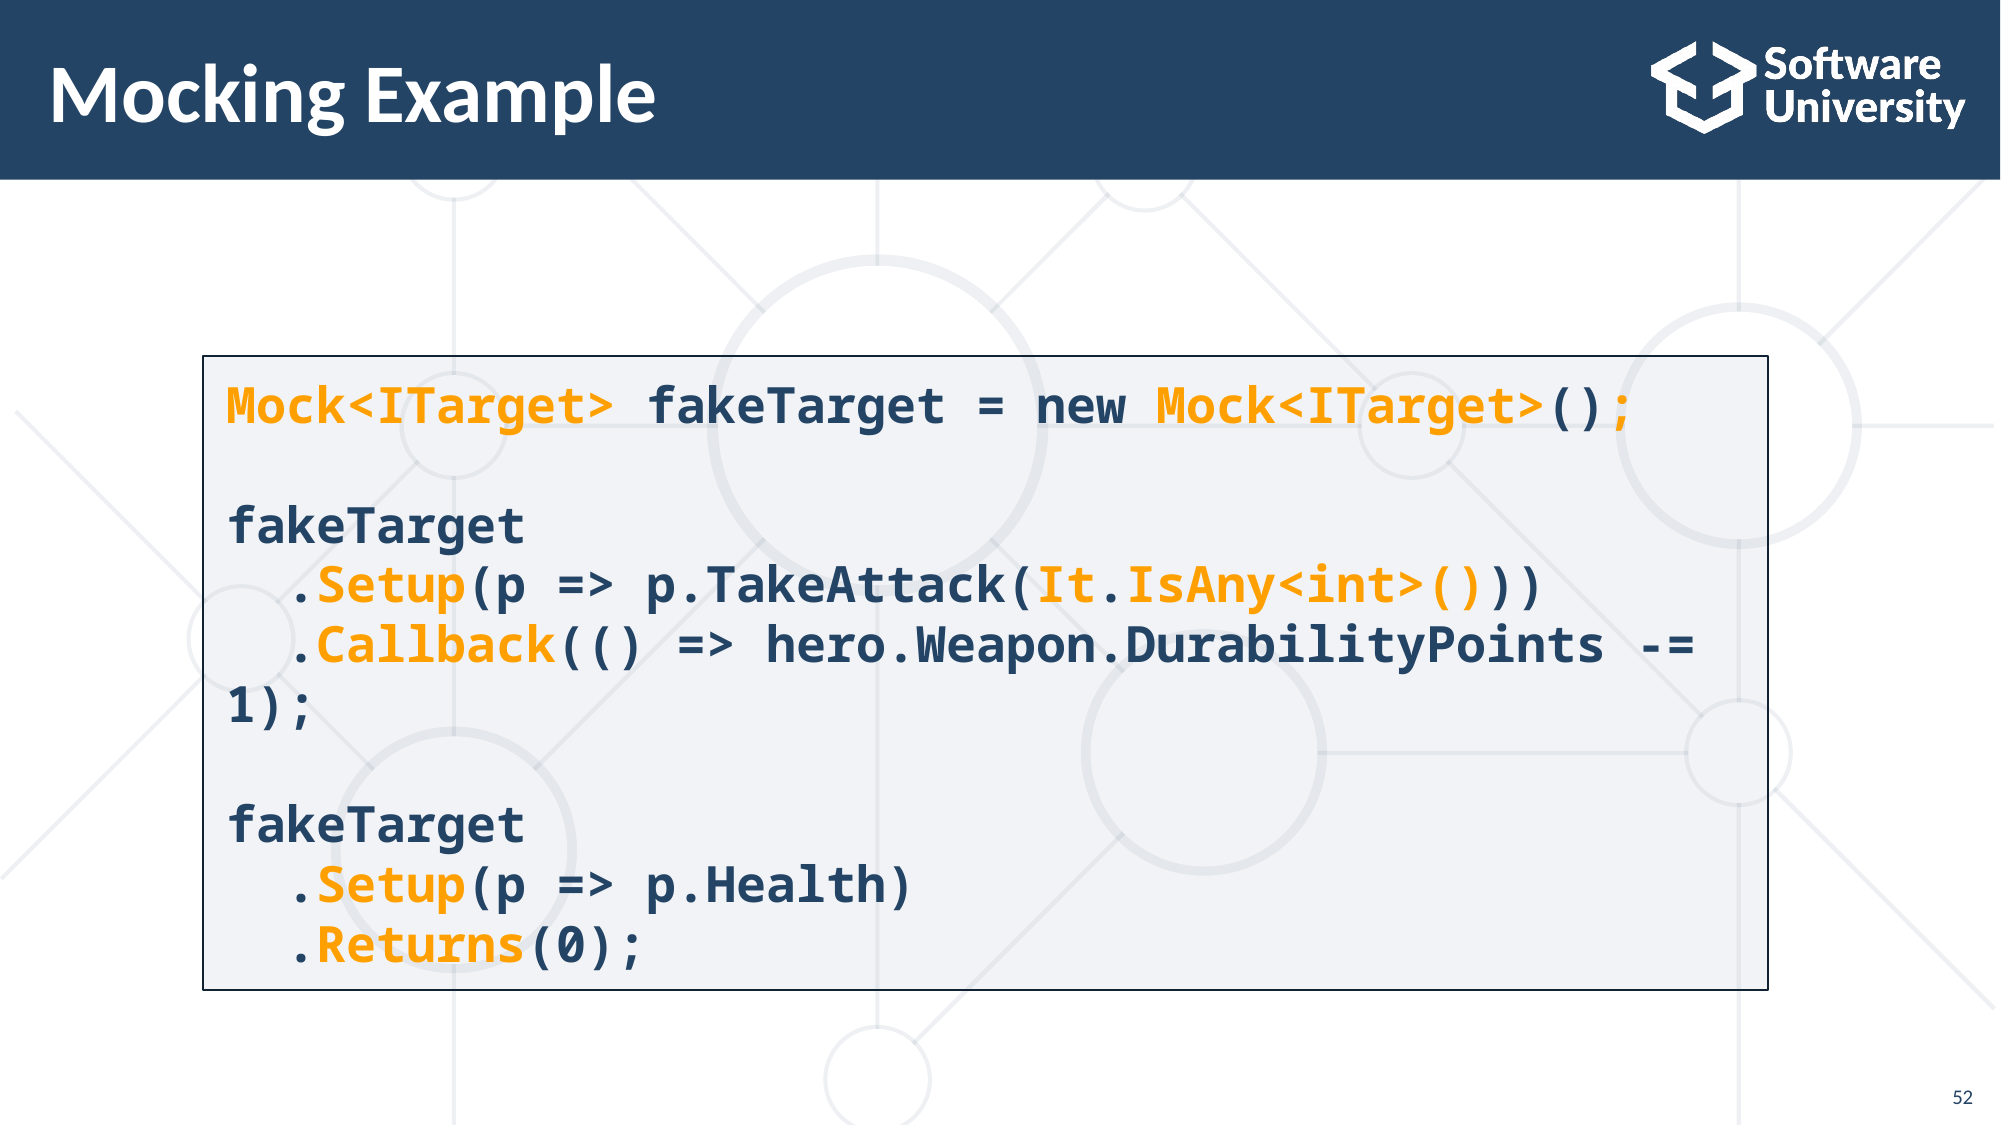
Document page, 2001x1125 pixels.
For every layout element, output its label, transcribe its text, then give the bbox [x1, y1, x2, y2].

slide_number 52 [1927, 1067, 1989, 1117]
text_box Mock<ITarget> fakeTarget = new Mock<ITarget>(); fakeTarget .Setup(p => p.TakeAttack(It.IsAny<int>())) .Callback(() => hero.Weapon.DurabilityPoints -= 1); fakeTarget .Setup(p => p.Health) .Returns(0); [202, 355, 1768, 990]
picture [1651, 41, 1966, 134]
title Mocking Example [31, 16, 1625, 162]
